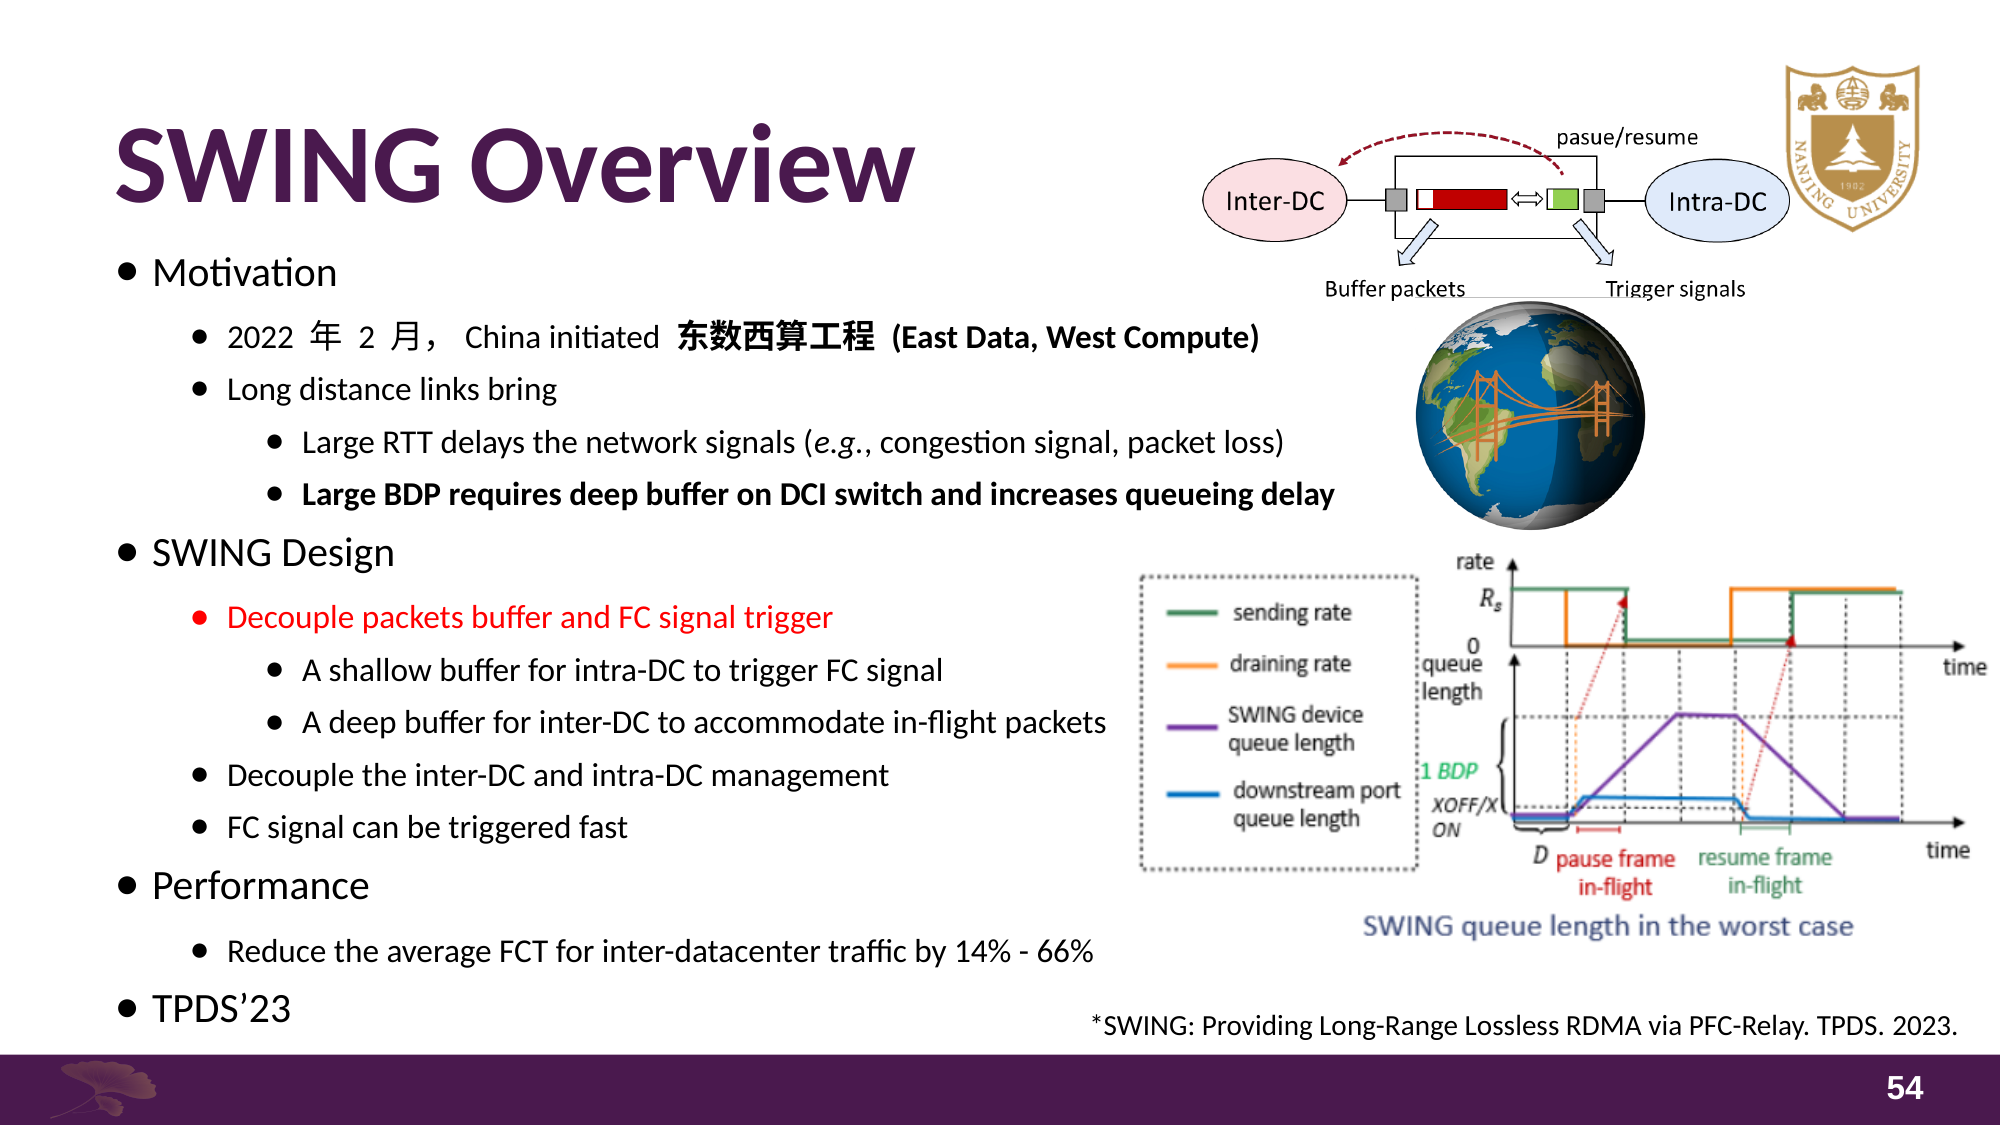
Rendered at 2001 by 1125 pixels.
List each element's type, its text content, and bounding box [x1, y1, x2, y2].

picture [1130, 552, 1995, 947]
slide_number 54 [1495, 1060, 1939, 1113]
text_box *SWING: Providing Long-Range Lossless RDMA via PFC-Relay. TPDS. 2023. [1074, 998, 1995, 1049]
picture [15, 1044, 196, 1125]
title SWING Overview [99, 99, 1900, 216]
list Motivation 2022 年 2 月，China initiated 东数西算工程 (East Data, West Compute) Long distance links bring Large RTT delays the network signals (e.g., congestion signal, packet loss) Large BDP requires deep buffer on DCI switch and increases queueing delay SWING Design Decouple packets buffer and FC signal trigger A shallow buffer for intra-DC to trigger FC signal A deep buffer for inter-DC to accommodate in-flight packets Decouple the inter-DC and intra-DC management FC signal can be triggered fast Performance Reduce the average FCT for inter-datacenter traffic by 14% - 66% TPDS’23 [99, 236, 1718, 1018]
picture [1202, 47, 1939, 532]
